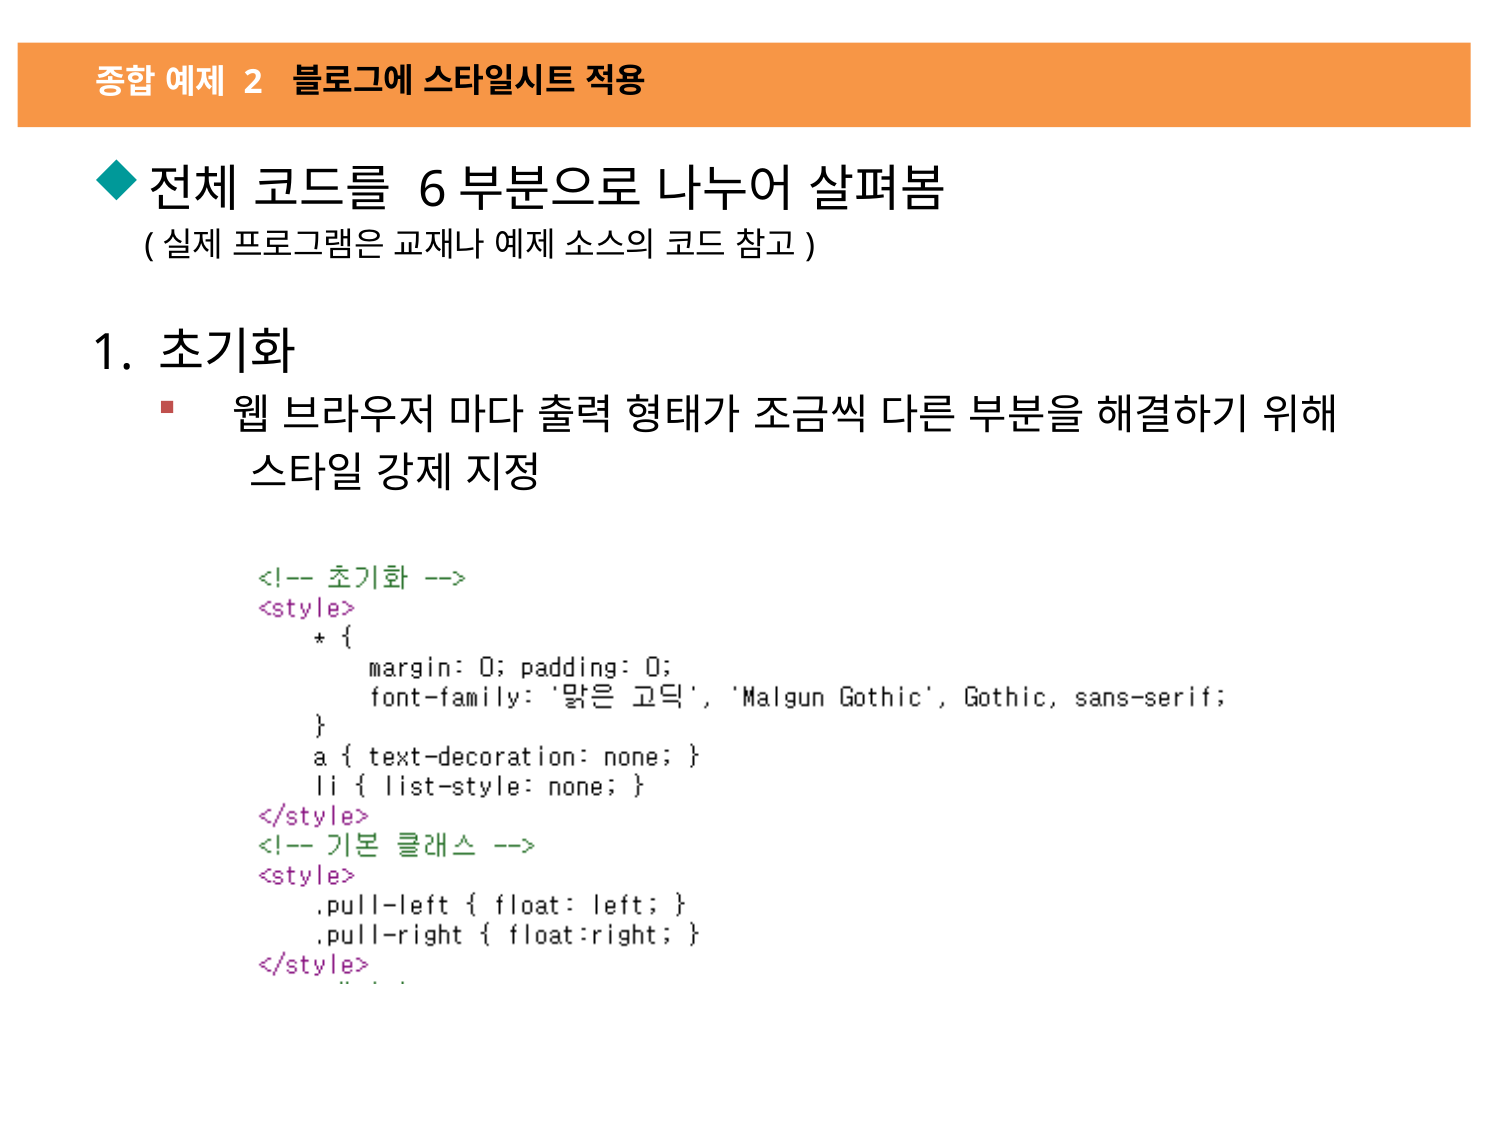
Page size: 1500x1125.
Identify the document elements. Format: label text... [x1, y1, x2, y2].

list 전체 코드를 6부분으로 나누어 살펴봄 (실제 프로그램은 교재나 예제 소스의 코드 참고) 1. 초기화 웹 브라우저 마다 출력 형태가 조금씩 다른 부분을 해결하기 위해 스타일 강제 지정 [76, 148, 1459, 1094]
picture [229, 560, 1237, 984]
title 블로그에 스타일시트 적용 [277, 45, 1390, 113]
list 종합 예제 2 [24, 52, 278, 102]
